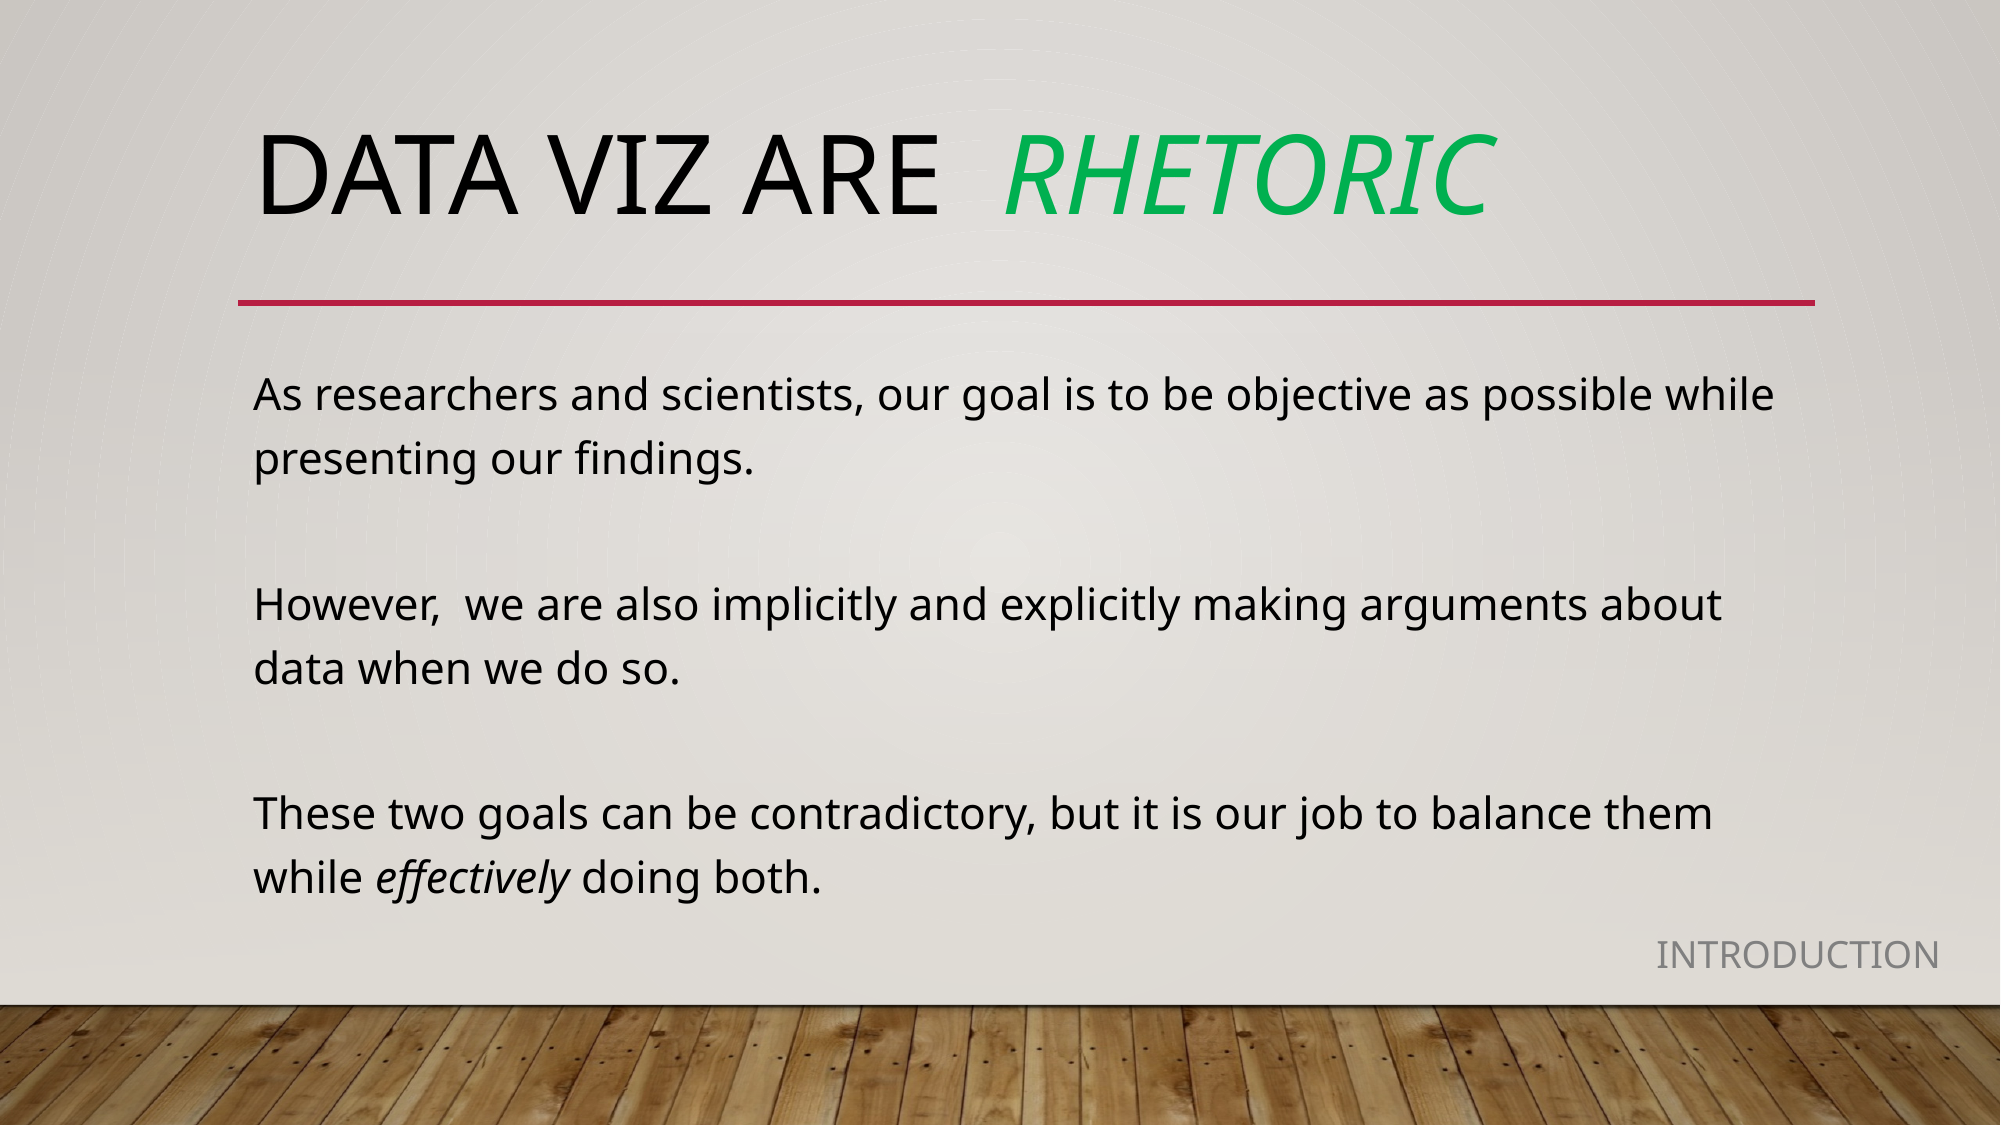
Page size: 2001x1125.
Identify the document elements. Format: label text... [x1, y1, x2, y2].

title Data viz ARE Rhetoric [238, 111, 1814, 284]
text_box INTRODUCTION [1630, 923, 1956, 983]
picture [0, 1005, 2000, 1125]
list As researchers and scientists, our goal is to be objective as possible while presenting our findings. However, we are also implicitly and explicitly making arguments about data when we do so. These two goals can be contradictory, but it is our job to balance them while effectively doing both. [238, 348, 1814, 914]
